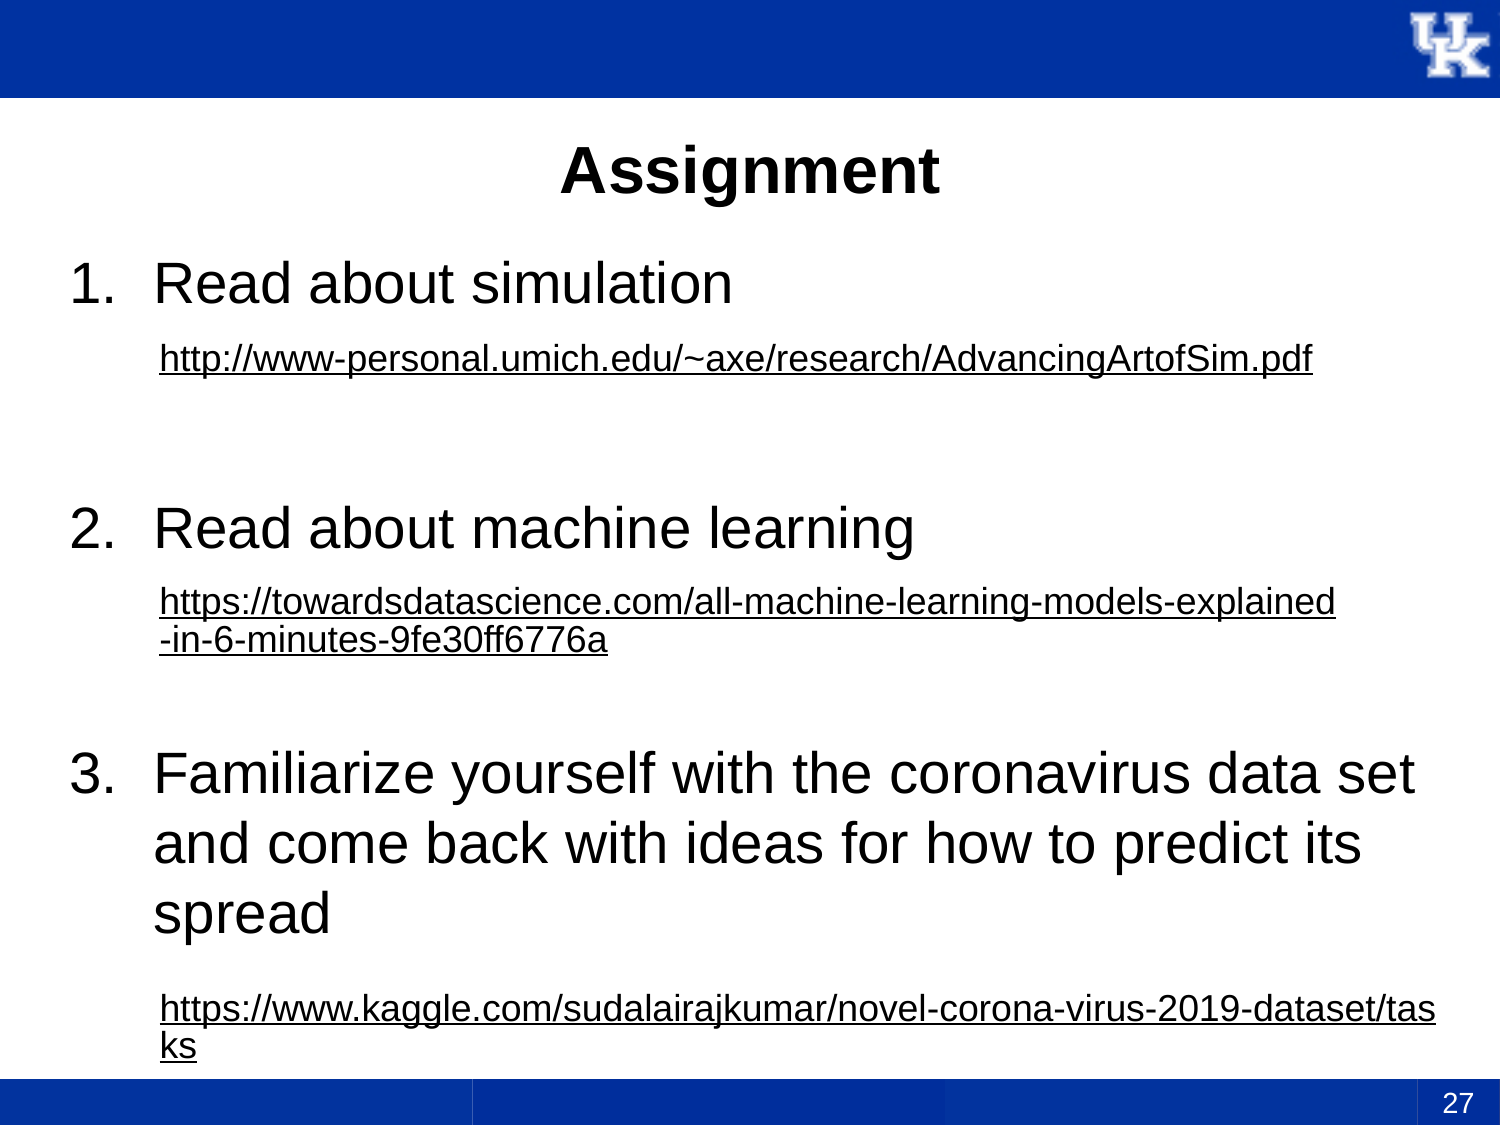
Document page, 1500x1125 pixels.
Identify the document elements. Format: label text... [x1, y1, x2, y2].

picture [0, 0, 1500, 98]
slide_number 27 [1417, 1079, 1500, 1125]
text_box https://www.kaggle.com/sudalairajkumar/novel-corona-virus-2019-dataset/tasks [144, 975, 1459, 1083]
list Read about simulation Read about machine learning Familiarize yourself with the coronavirus data set and come back with ideas for how to predict its spread [53, 237, 1448, 1040]
text_box http://www-personal.umich.edu/~axe/research/AdvancingArtofSim.pdf [144, 326, 1459, 386]
title Assignment [53, 119, 1448, 209]
text_box https://towardsdatascience.com/all-machine-learning-models-explained-in-6-minutes-9fe30ff6776a [144, 569, 1363, 675]
